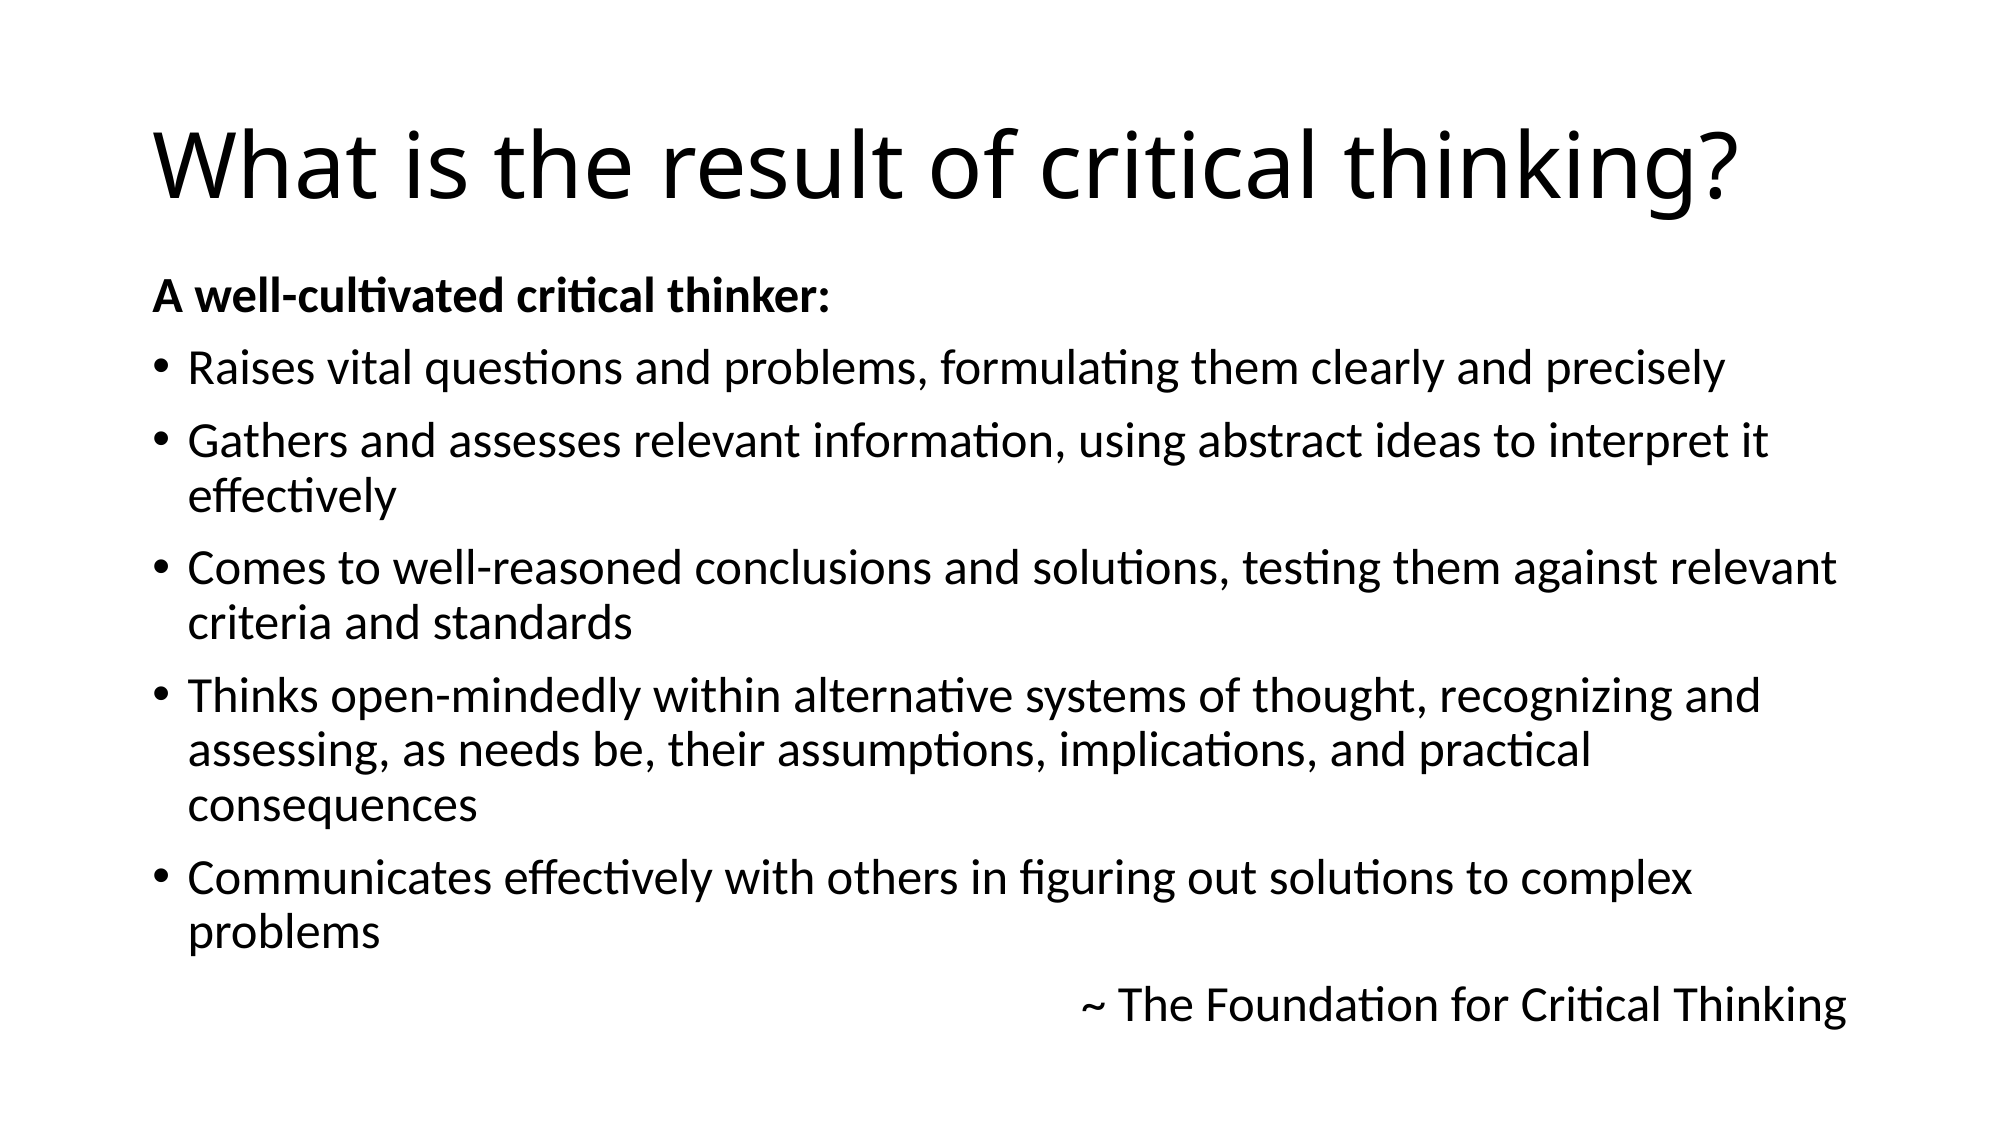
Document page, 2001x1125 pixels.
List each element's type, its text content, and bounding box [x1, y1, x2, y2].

title What is the result of critical thinking? [137, 59, 1863, 260]
list A well-cultivated critical thinker: Raises vital questions and problems, formulating them clearly and precisely Gathers and assesses relevant information, using abstract ideas to interpret it effectively Comes to well-reasoned conclusions and solutions, testing them against relevant criteria and standards Thinks open-mindedly within alternative systems of thought, recognizing and assessing, as needs be, their assumptions, implications, and practical consequences Communicates effectively with others in figuring out solutions to complex problems ~ The Foundation for Critical Thinking [137, 260, 1863, 1045]
